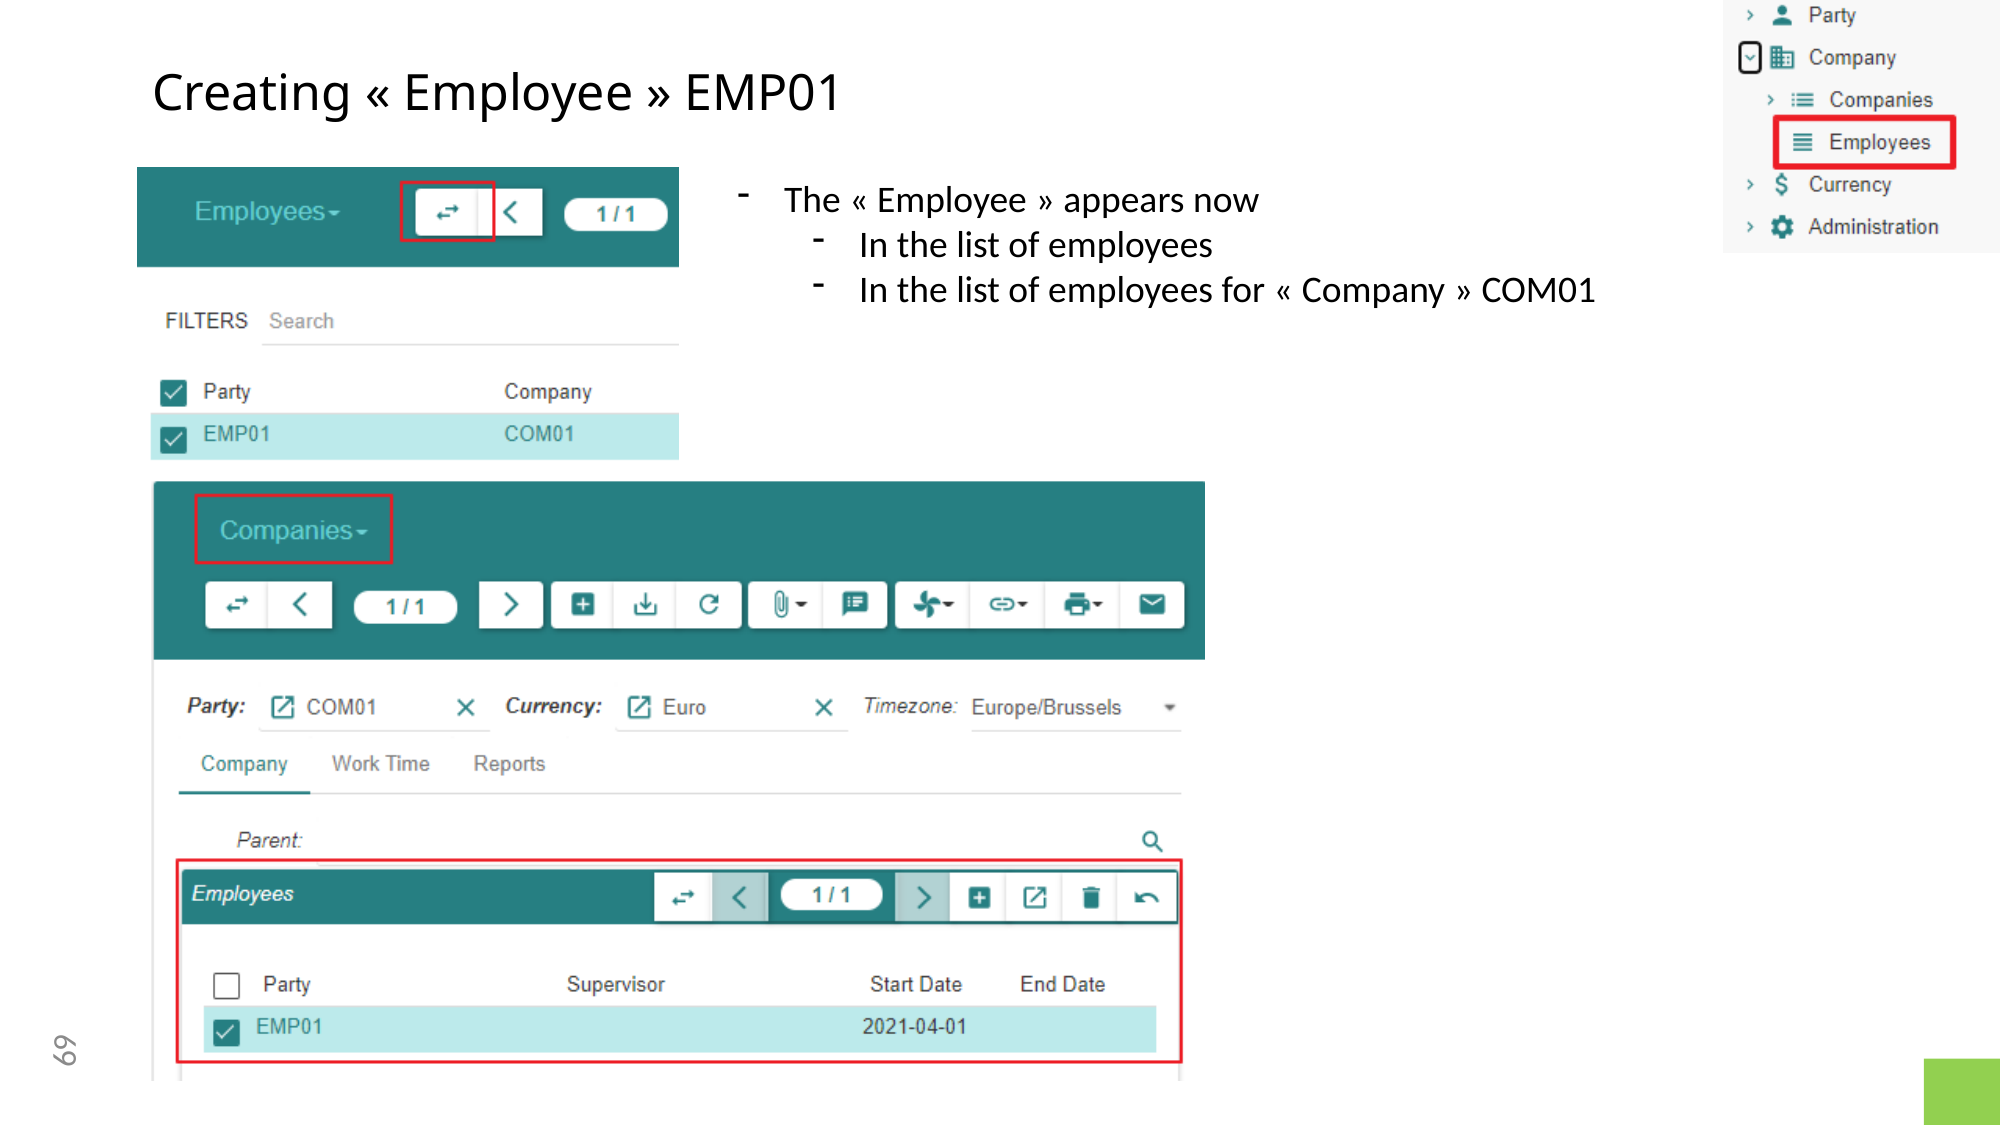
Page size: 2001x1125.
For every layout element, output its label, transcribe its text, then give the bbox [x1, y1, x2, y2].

picture [151, 480, 1205, 1081]
title Creating « Employee » EMP01 [137, 59, 1723, 136]
text_box [1923, 1058, 2000, 1125]
slide_number 69 [32, 995, 93, 1108]
picture [137, 167, 679, 468]
text_box The « Employee » appears now In the list of employees In the list of employees for « Company » COM01 [722, 167, 1710, 318]
picture [1723, 0, 2000, 254]
